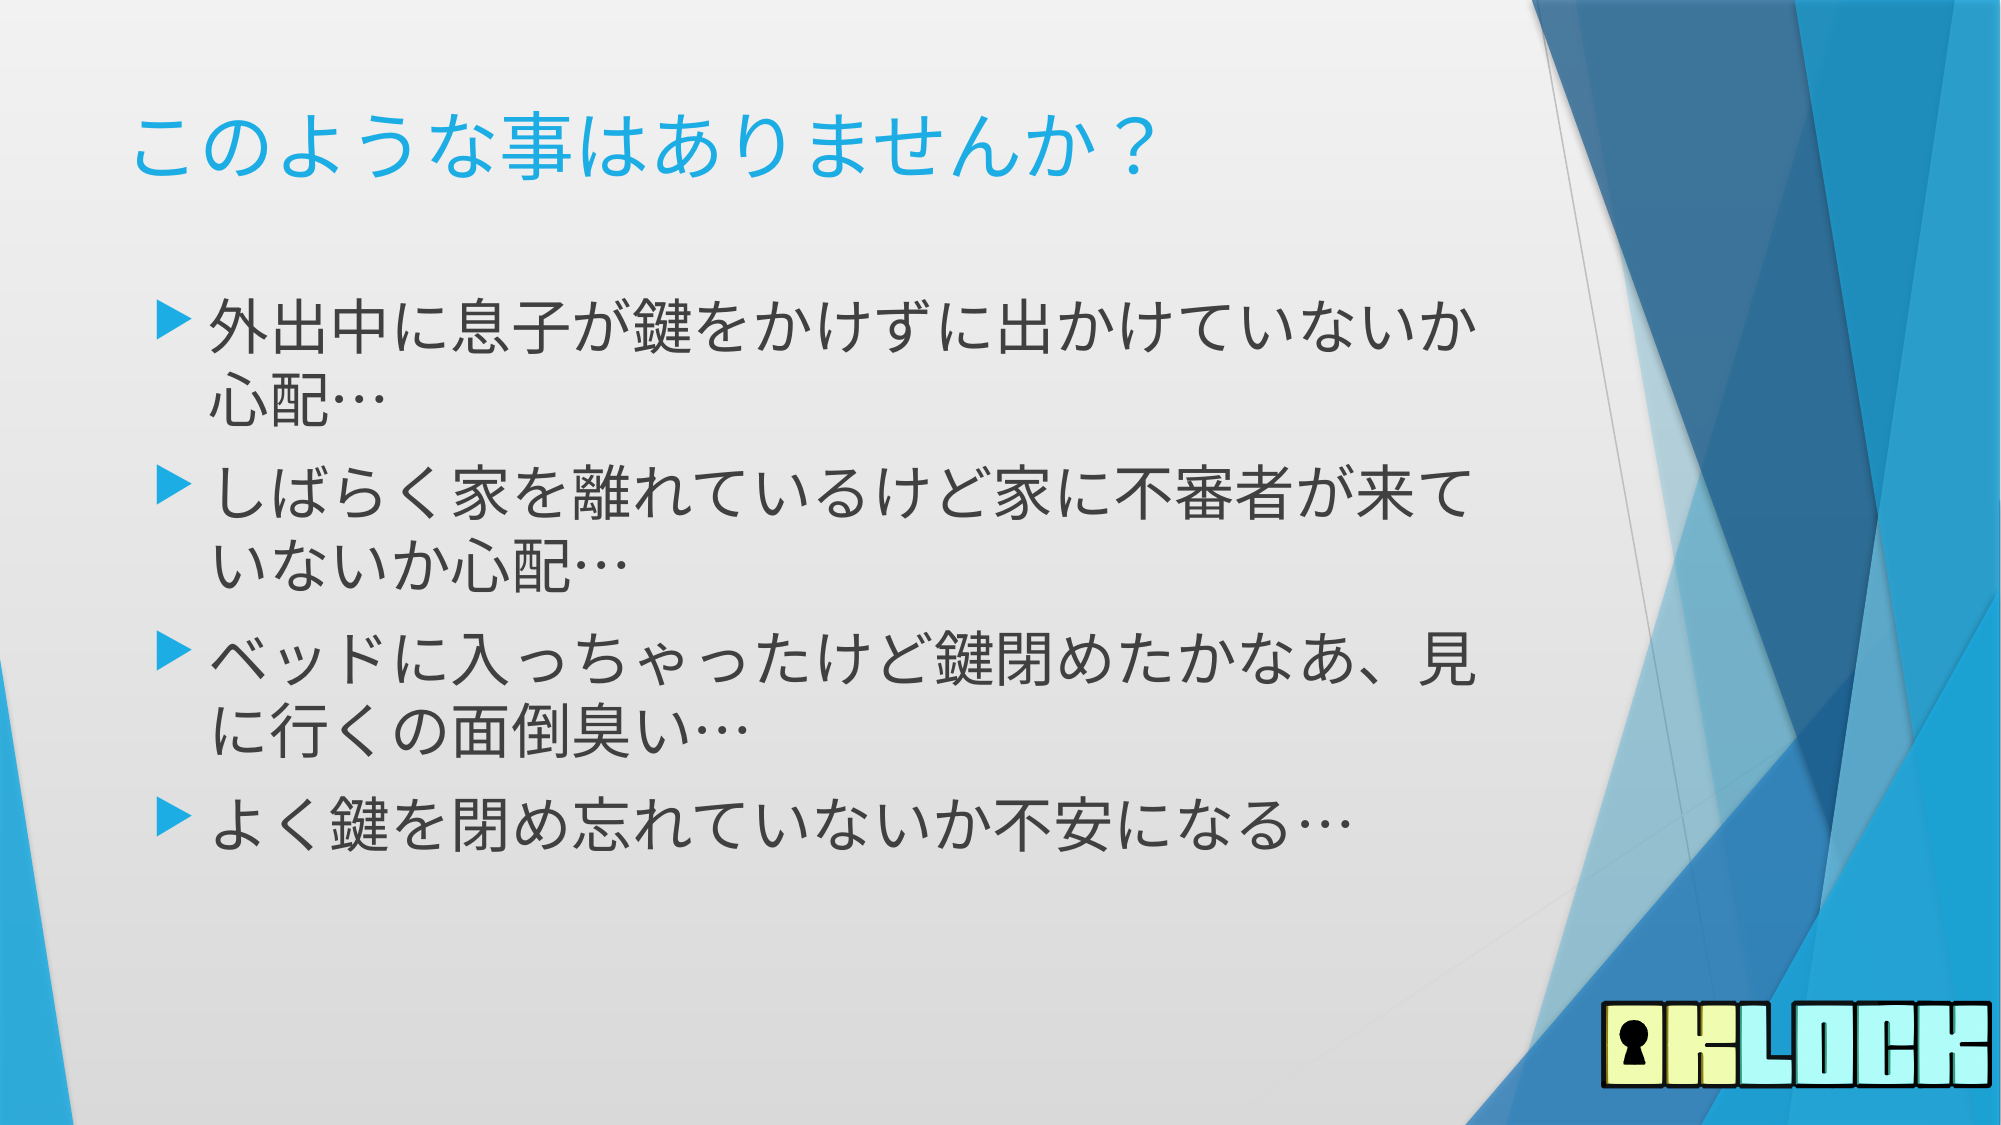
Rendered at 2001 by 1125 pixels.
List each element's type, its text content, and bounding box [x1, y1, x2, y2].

picture [1589, 968, 2001, 1123]
list 外出中に息子が鍵をかけずに出かけていないか心配… しばらく家を離れているけど家に不審者が来ていないか心配… ベッドに入っちゃったけど鍵閉めたかなあ、見に行くの面倒臭い… よく鍵を閉め忘れていないか不安になる… [137, 281, 1548, 1014]
title このような事はありませんか？ [109, 92, 1835, 259]
